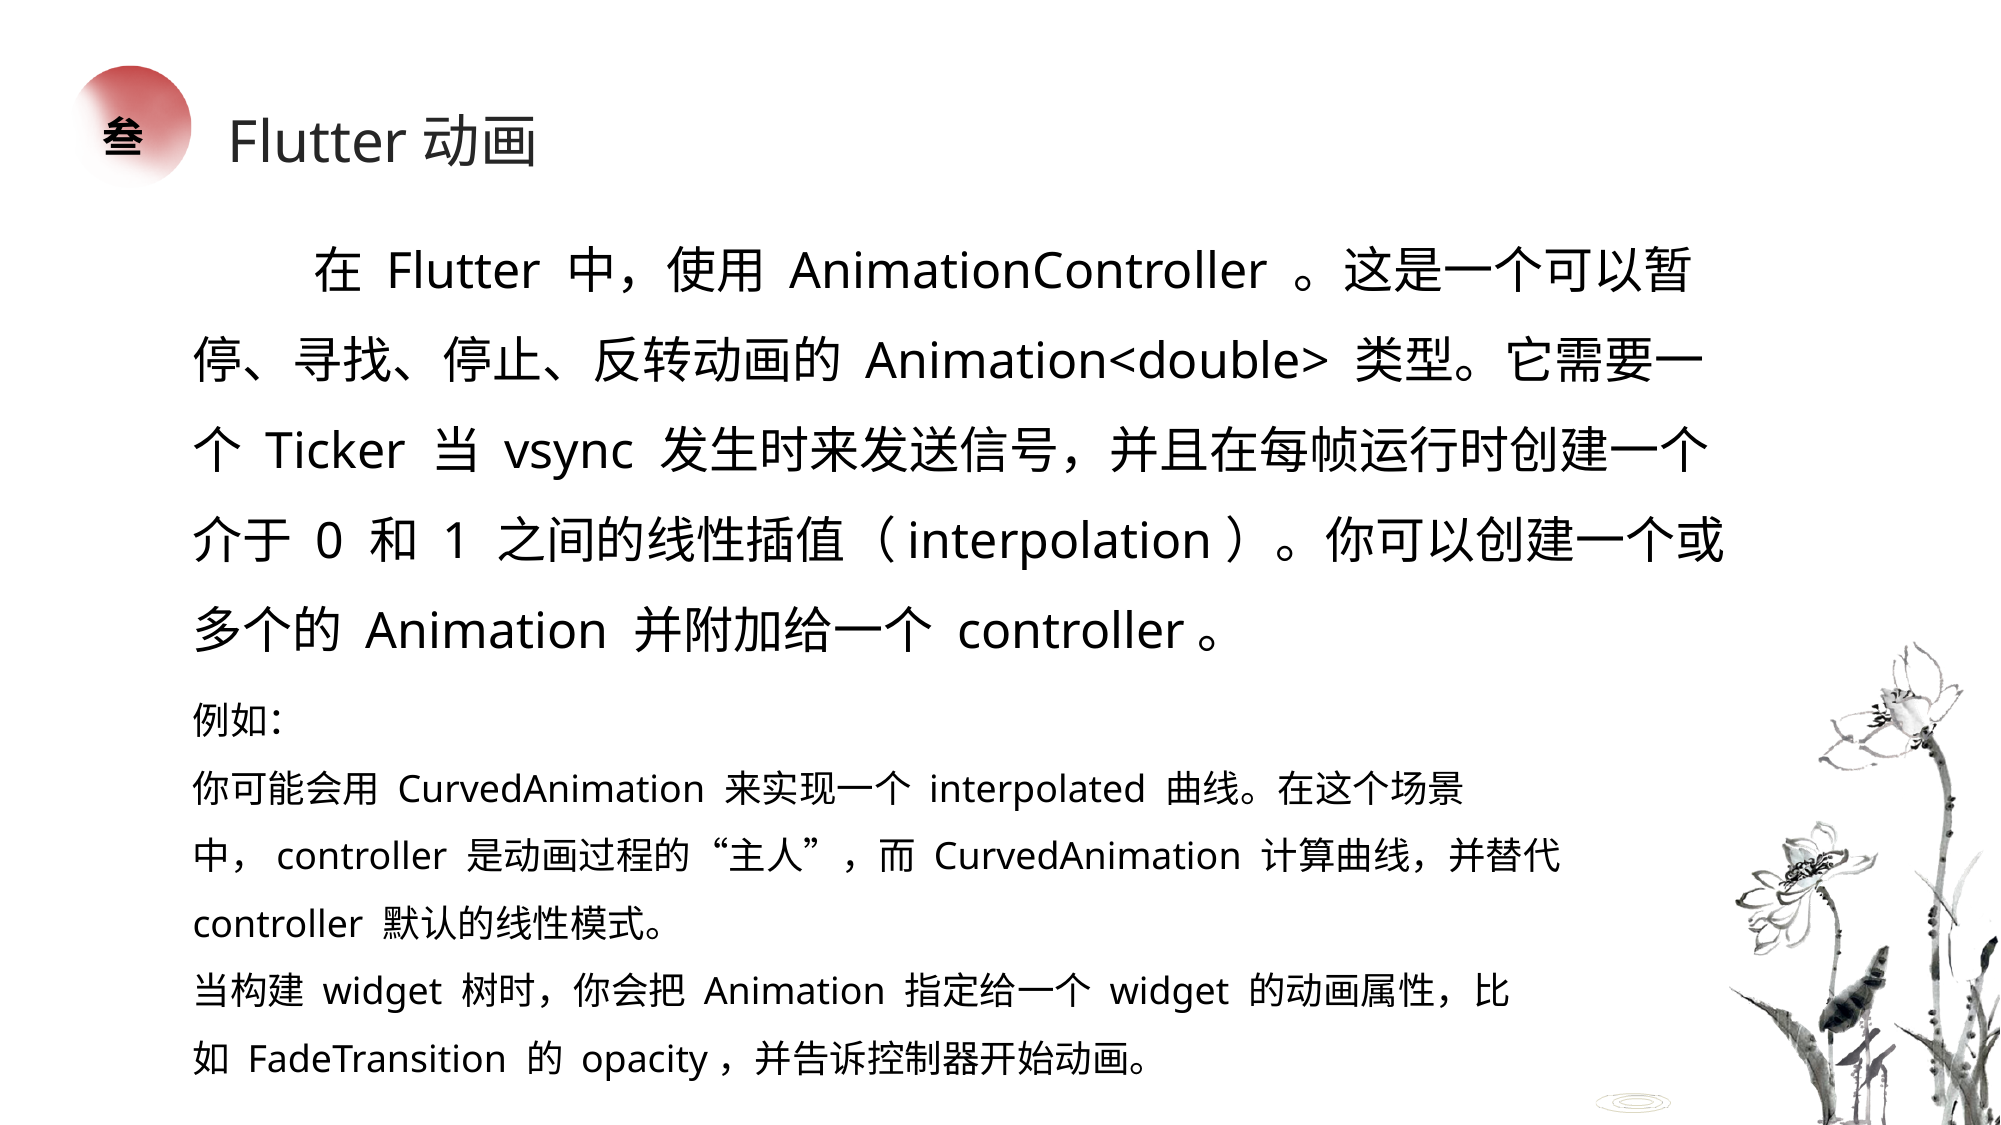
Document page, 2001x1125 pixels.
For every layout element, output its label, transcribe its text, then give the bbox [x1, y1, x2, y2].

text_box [37, 49, 1127, 215]
text_box 在 Flutter 中，使用 AnimationController 。这是一个可以暂停、寻找、停止、反转动画的 Animation<double> 类型。它需要一个 Ticker 当 vsync 发生时来发送信号，并且在每帧运行时创建一个介于 0 和 1 之间的线性插值（interpolation）。你可以创建一个或多个的 Animation 并附加给一个 controller。 [177, 200, 1743, 666]
picture [1595, 629, 2000, 1125]
text_box 例如： 你可能会用 CurvedAnimation 来实现一个 interpolated 曲线。在这个场景中，controller 是动画过程的“主人”，而 CurvedAnimation 计算曲线，并替代 controller 默认的线性模式。 当构建 widget 树时，你会把 Animation 指定给一个 widget 的动画属性，比如 FadeTransition 的 opacity，并告诉控制器开始动画。 [177, 667, 1595, 1088]
